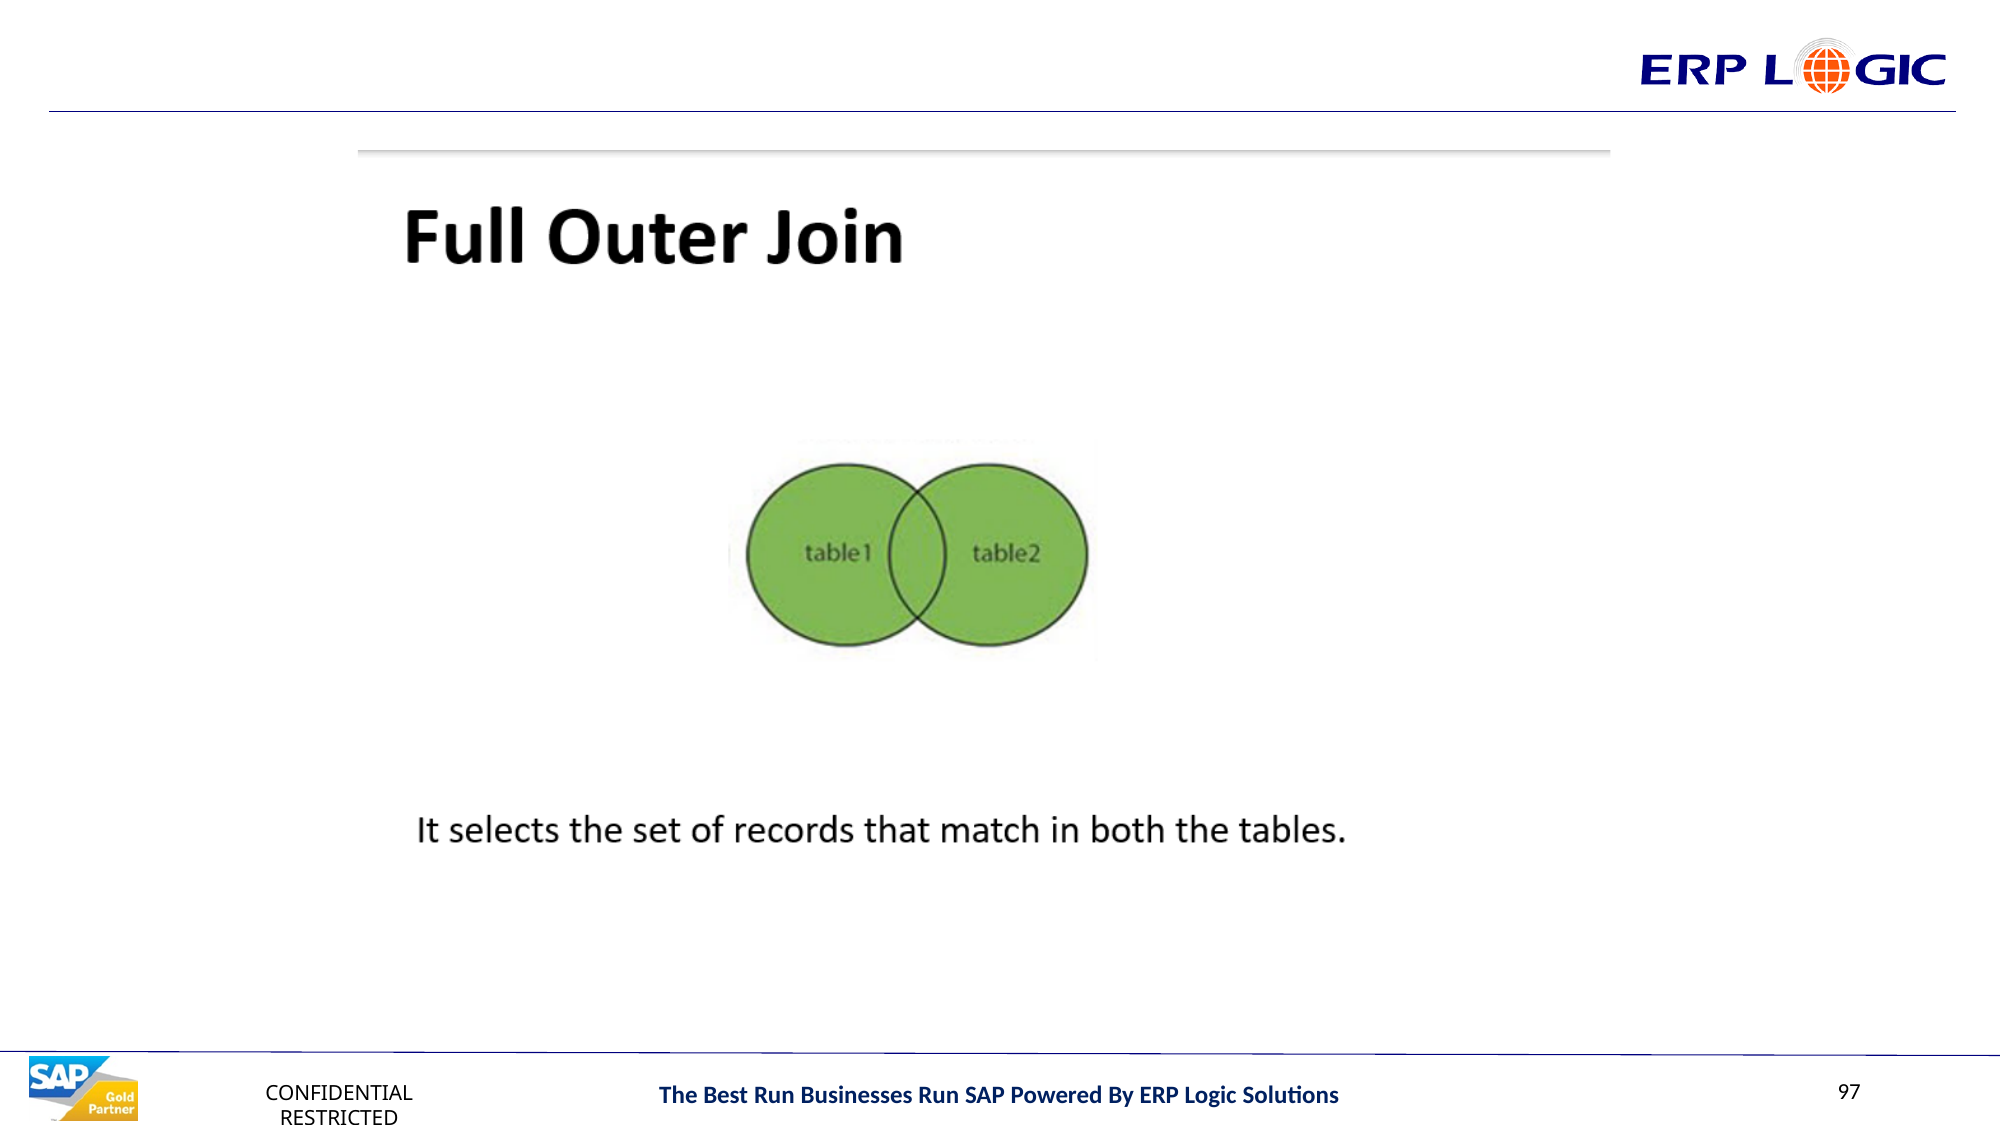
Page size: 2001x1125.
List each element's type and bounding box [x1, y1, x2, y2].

picture [29, 1056, 138, 1121]
picture [1615, 33, 1975, 103]
picture [357, 149, 1611, 989]
